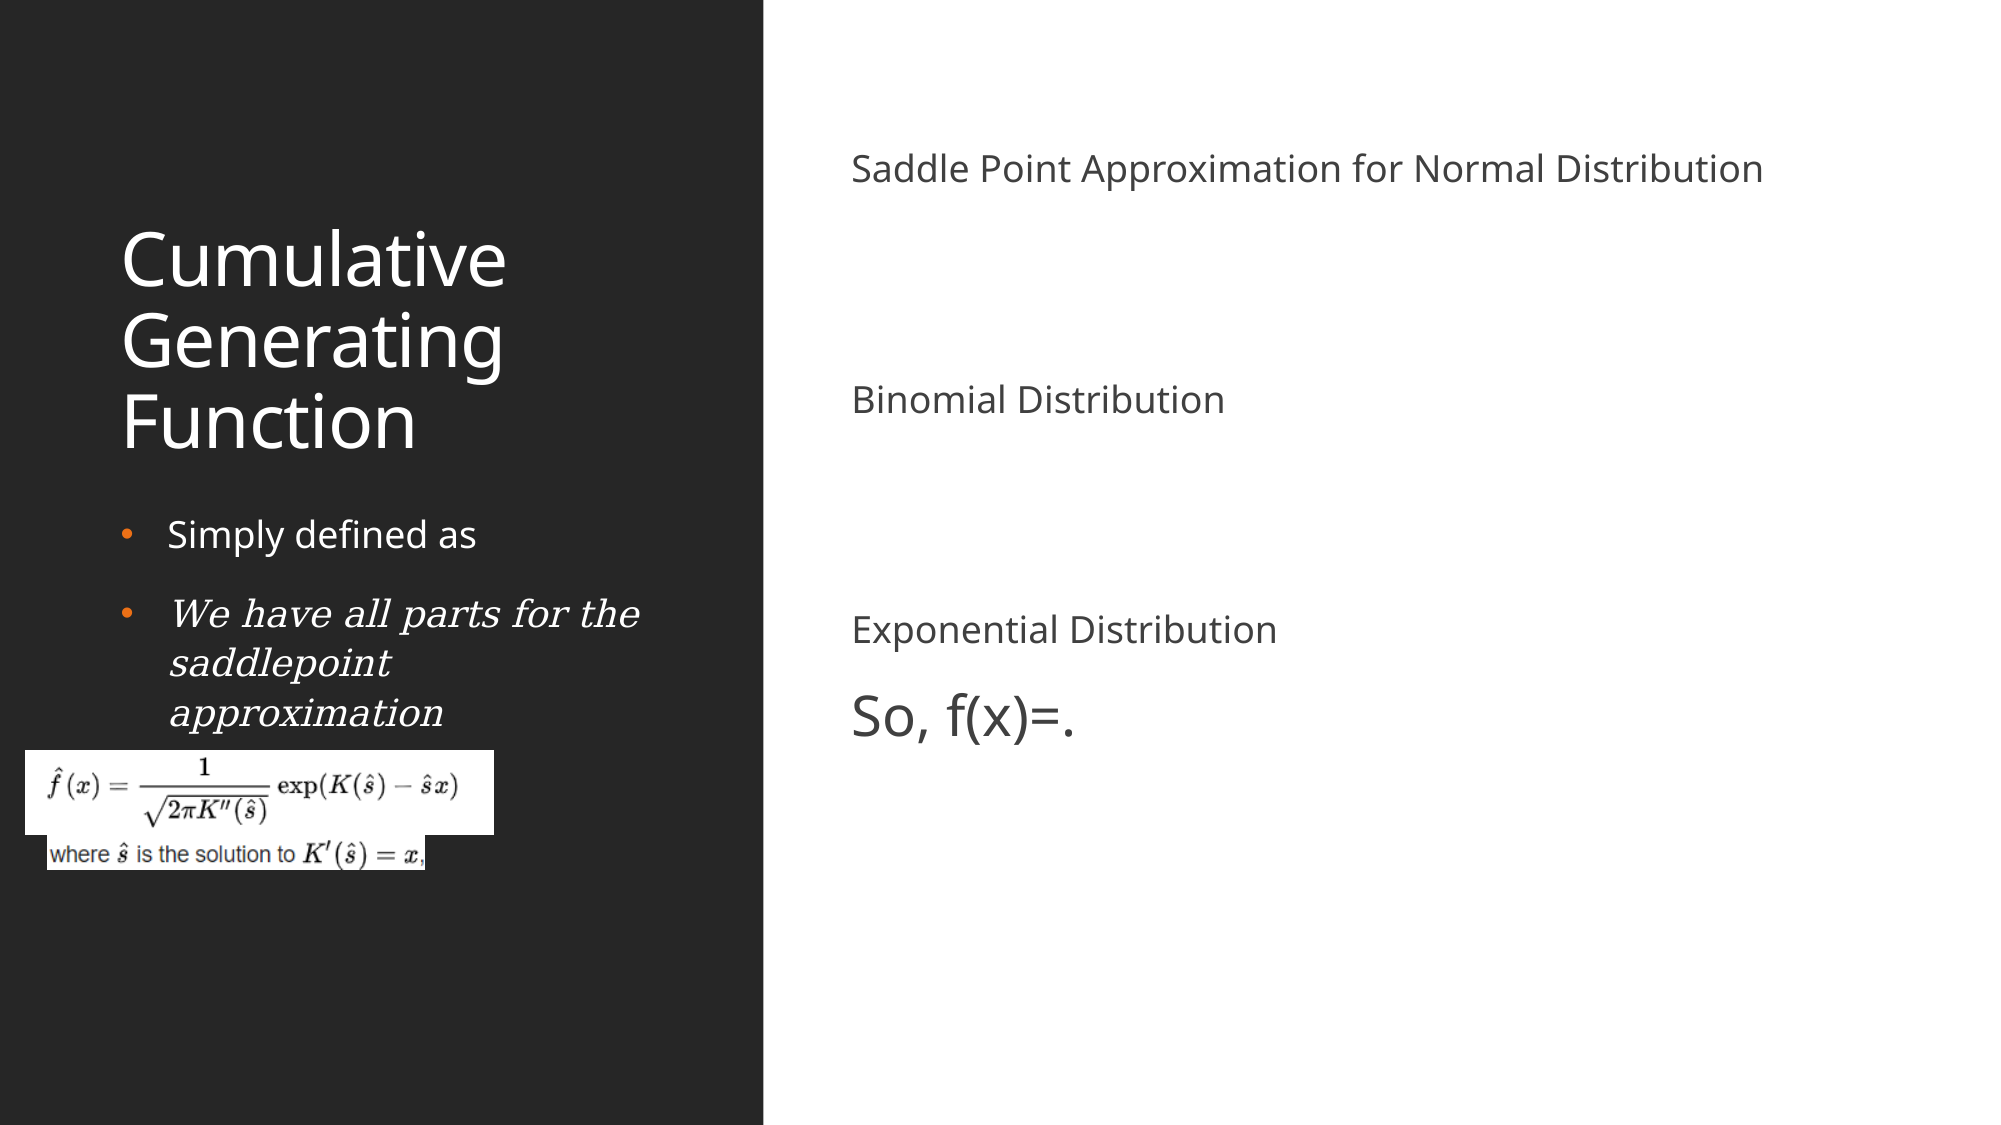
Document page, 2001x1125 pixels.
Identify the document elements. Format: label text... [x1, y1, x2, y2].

picture [24, 749, 495, 870]
title Cumulative Generating Function [105, 128, 683, 473]
